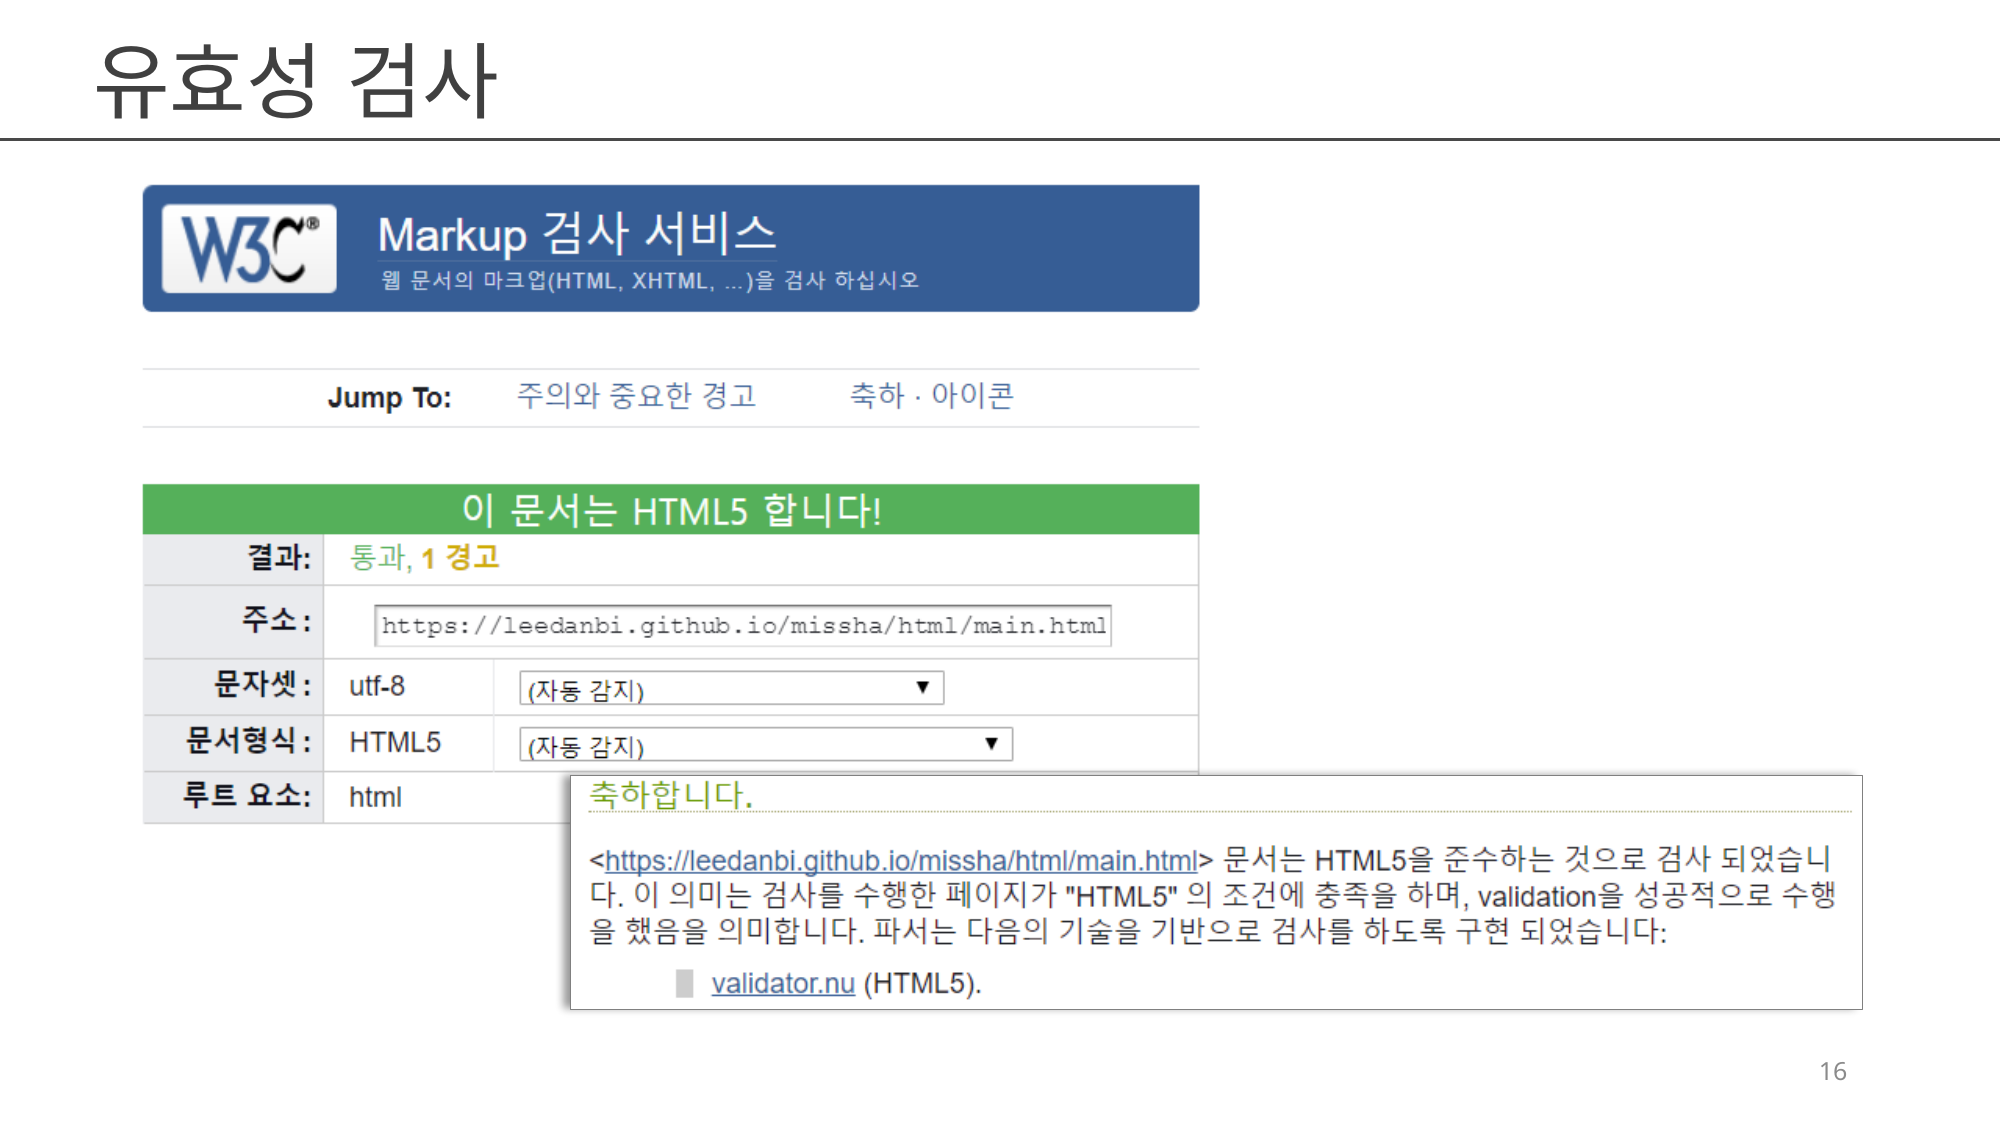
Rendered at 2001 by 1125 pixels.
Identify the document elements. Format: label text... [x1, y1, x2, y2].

picture [140, 179, 1863, 1009]
text_box 유효성 검사 [78, 33, 515, 138]
slide_number 16 [1412, 1042, 1863, 1103]
